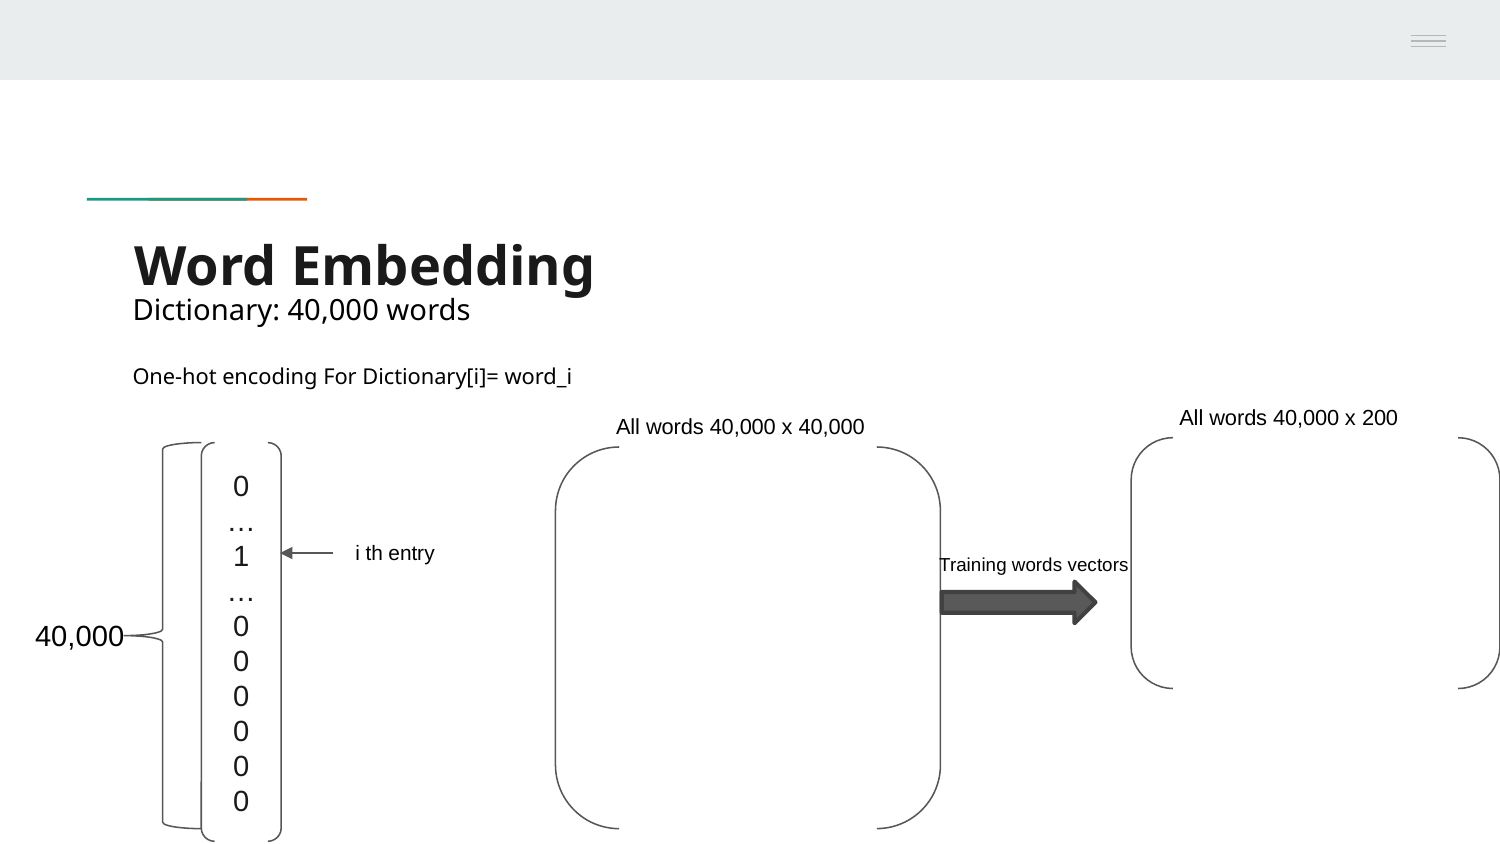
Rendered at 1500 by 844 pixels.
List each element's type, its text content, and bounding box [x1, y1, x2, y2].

list Dictionary: 40,000 words One-hot encoding For Dictionary[i]= word_i . 0 [93, 270, 875, 794]
text_box Training words vectors [924, 545, 1130, 583]
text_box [19, 442, 454, 842]
text_box [554, 446, 942, 830]
text_box [939, 583, 1098, 626]
text_box All words 40,000 x 40,000 [601, 405, 952, 447]
text_box [1130, 437, 1500, 690]
text_box All words 40,000 x 200 [1164, 395, 1500, 437]
title Word Embedding [119, 216, 759, 270]
